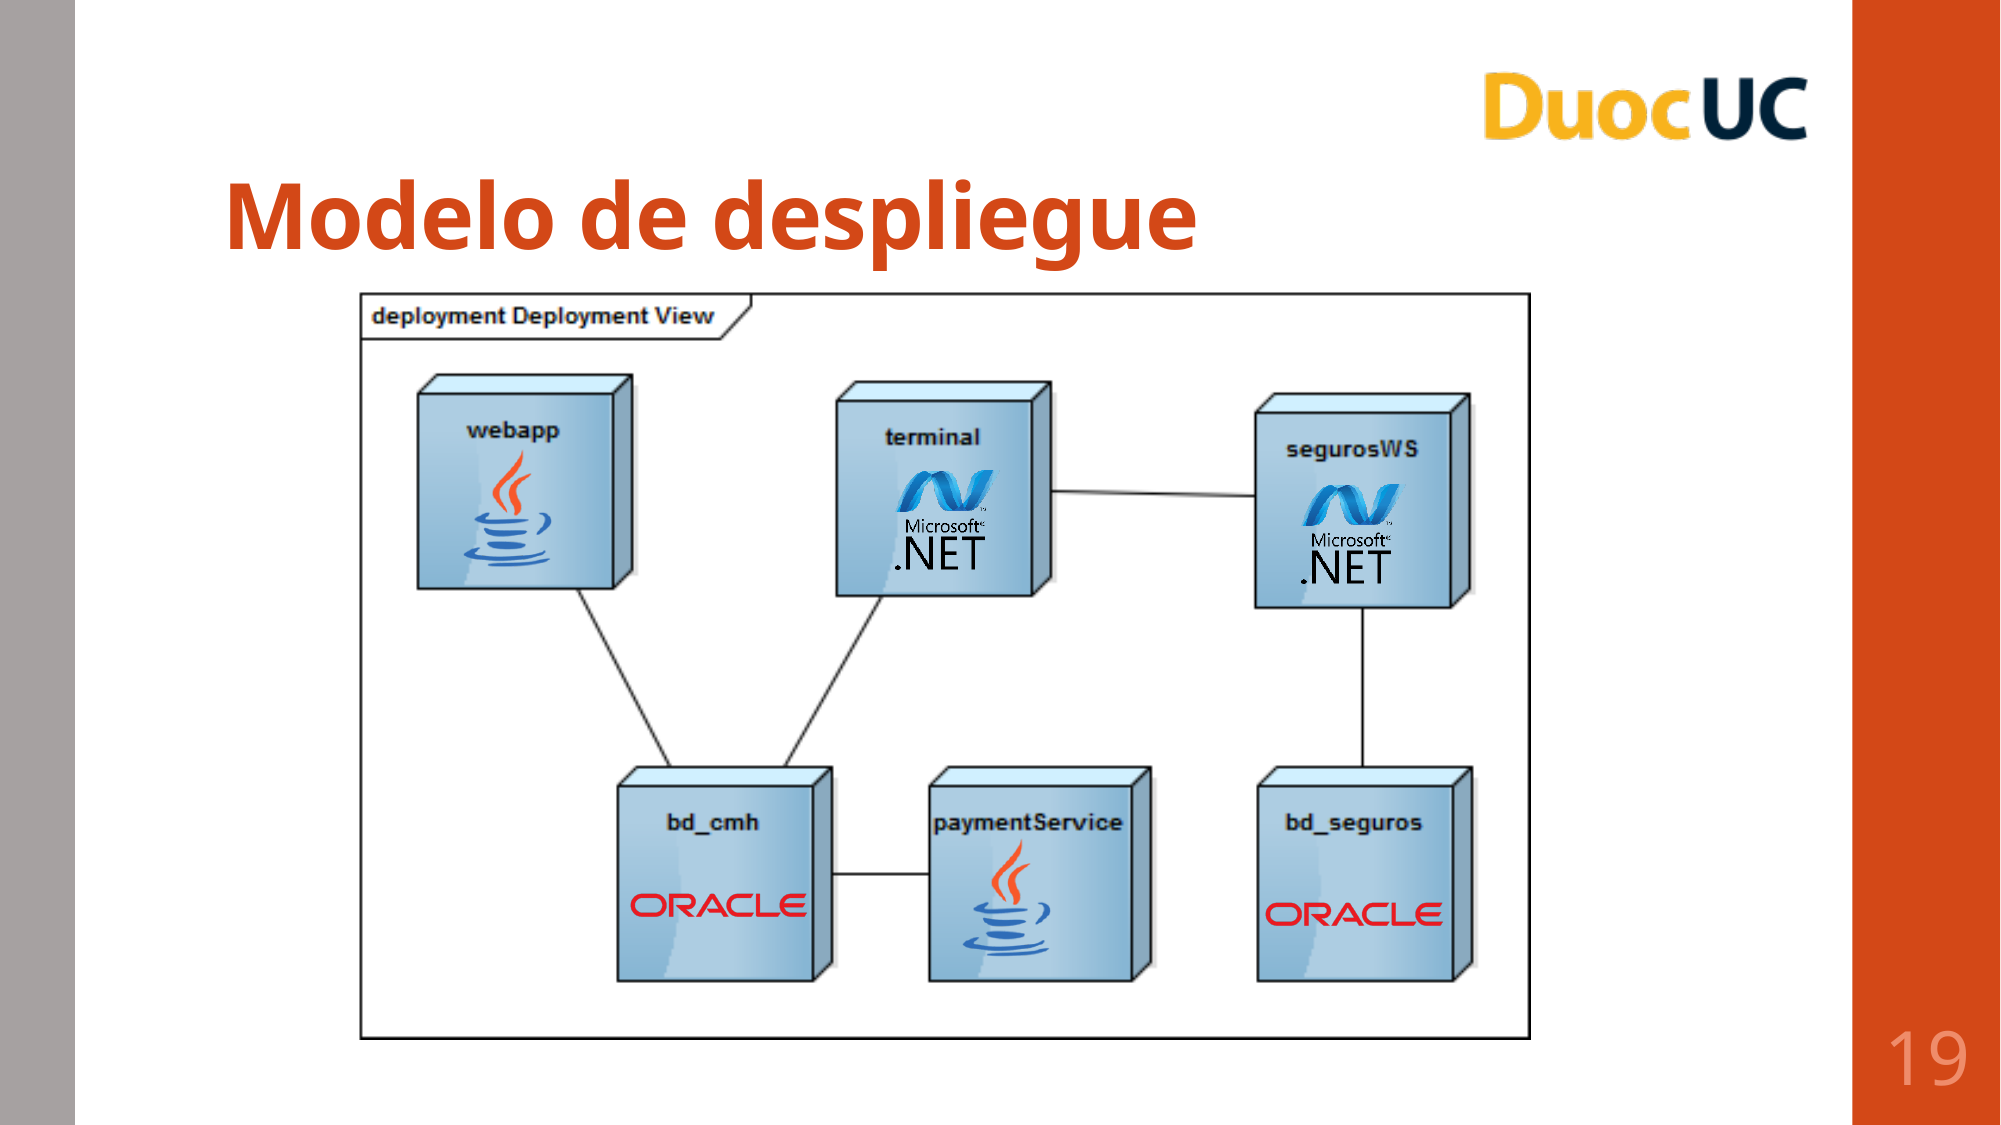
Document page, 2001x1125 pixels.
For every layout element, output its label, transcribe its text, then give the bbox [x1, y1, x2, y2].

picture [457, 443, 564, 575]
picture [1301, 484, 1406, 584]
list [358, 291, 1531, 1041]
picture [956, 832, 1063, 964]
title Modelo de despliegue [206, 48, 1797, 278]
picture [1479, 61, 1809, 149]
slide_number 18 [1852, 1012, 2000, 1110]
picture [895, 470, 1001, 571]
picture [1262, 898, 1445, 929]
picture [626, 889, 809, 919]
